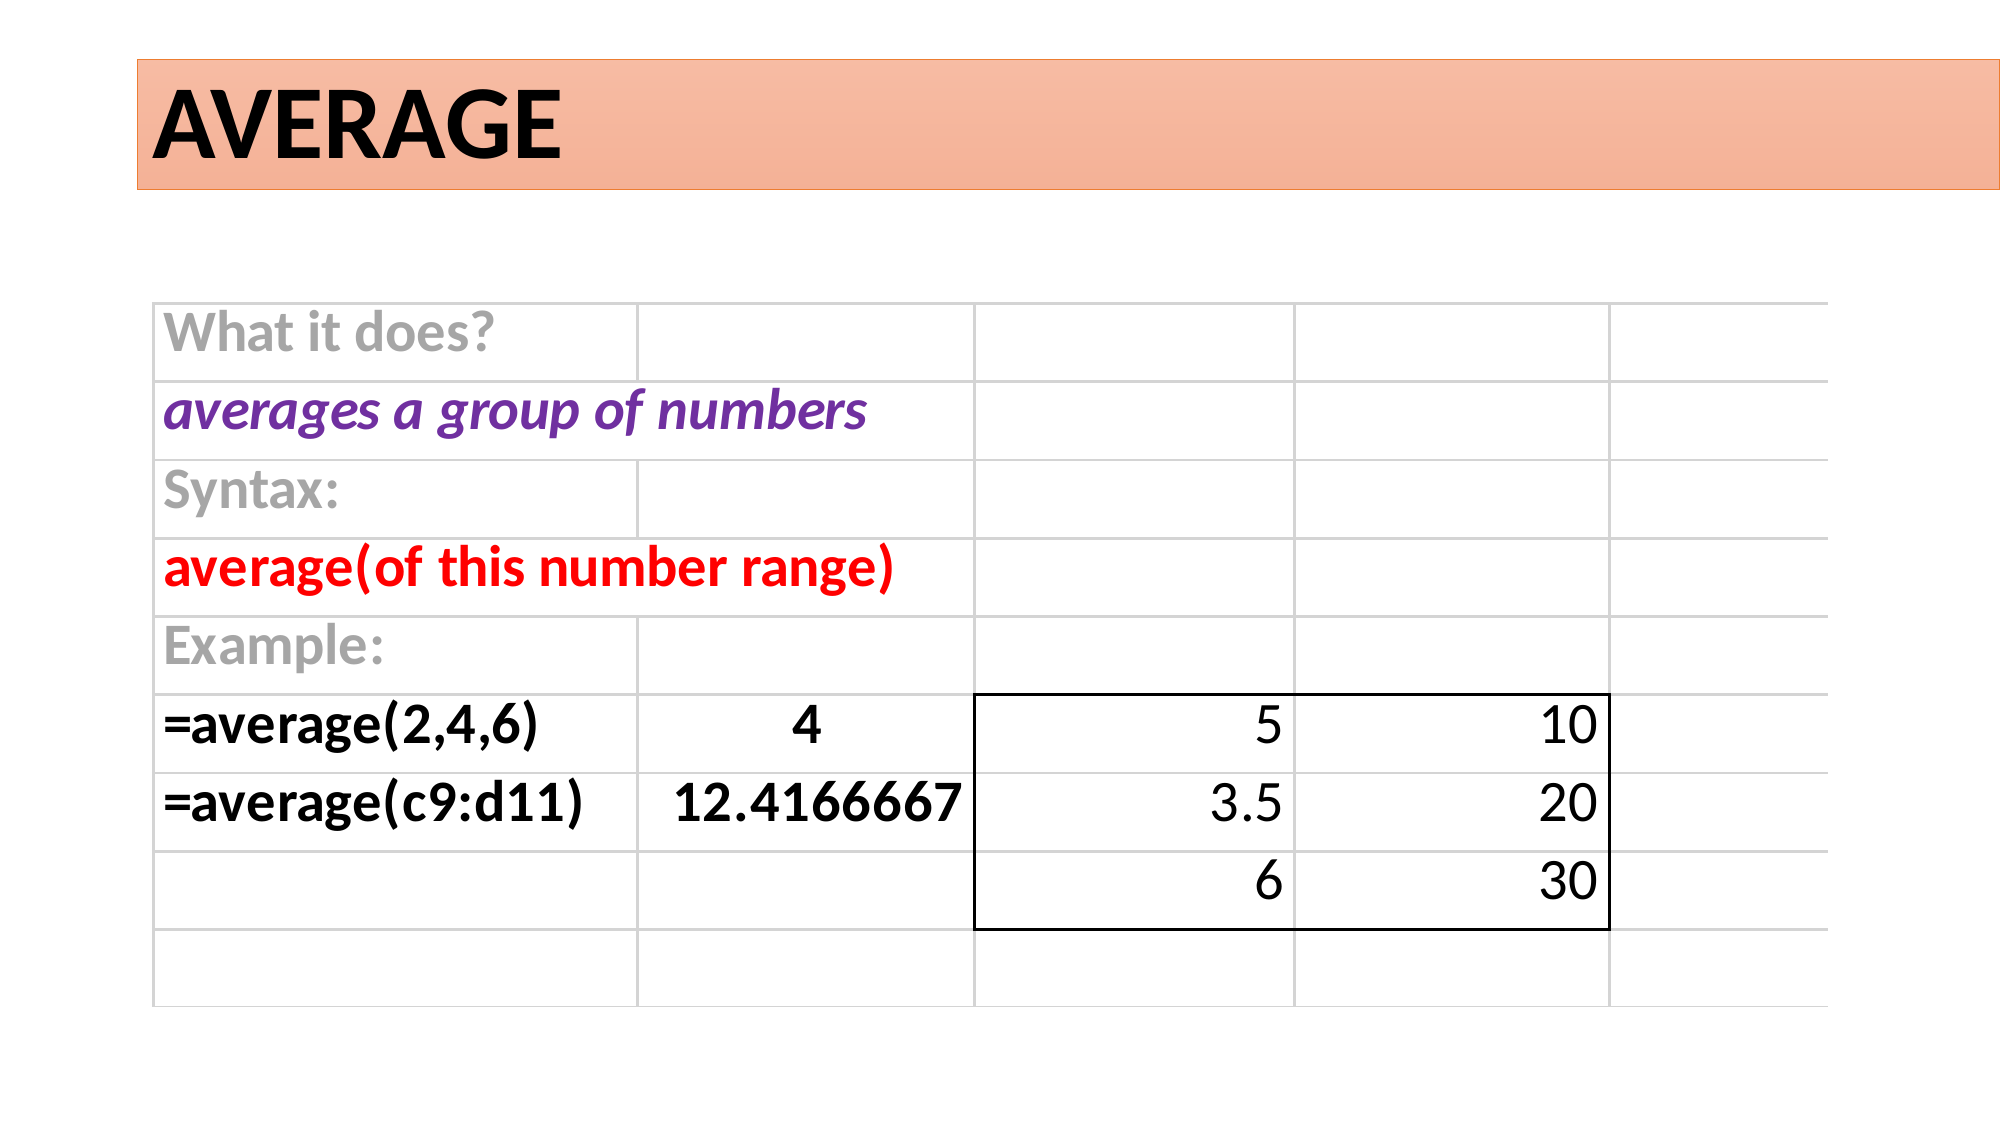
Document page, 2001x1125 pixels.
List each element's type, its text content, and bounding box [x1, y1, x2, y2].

title AVERAGE [137, 59, 2000, 190]
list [151, 301, 1831, 1010]
